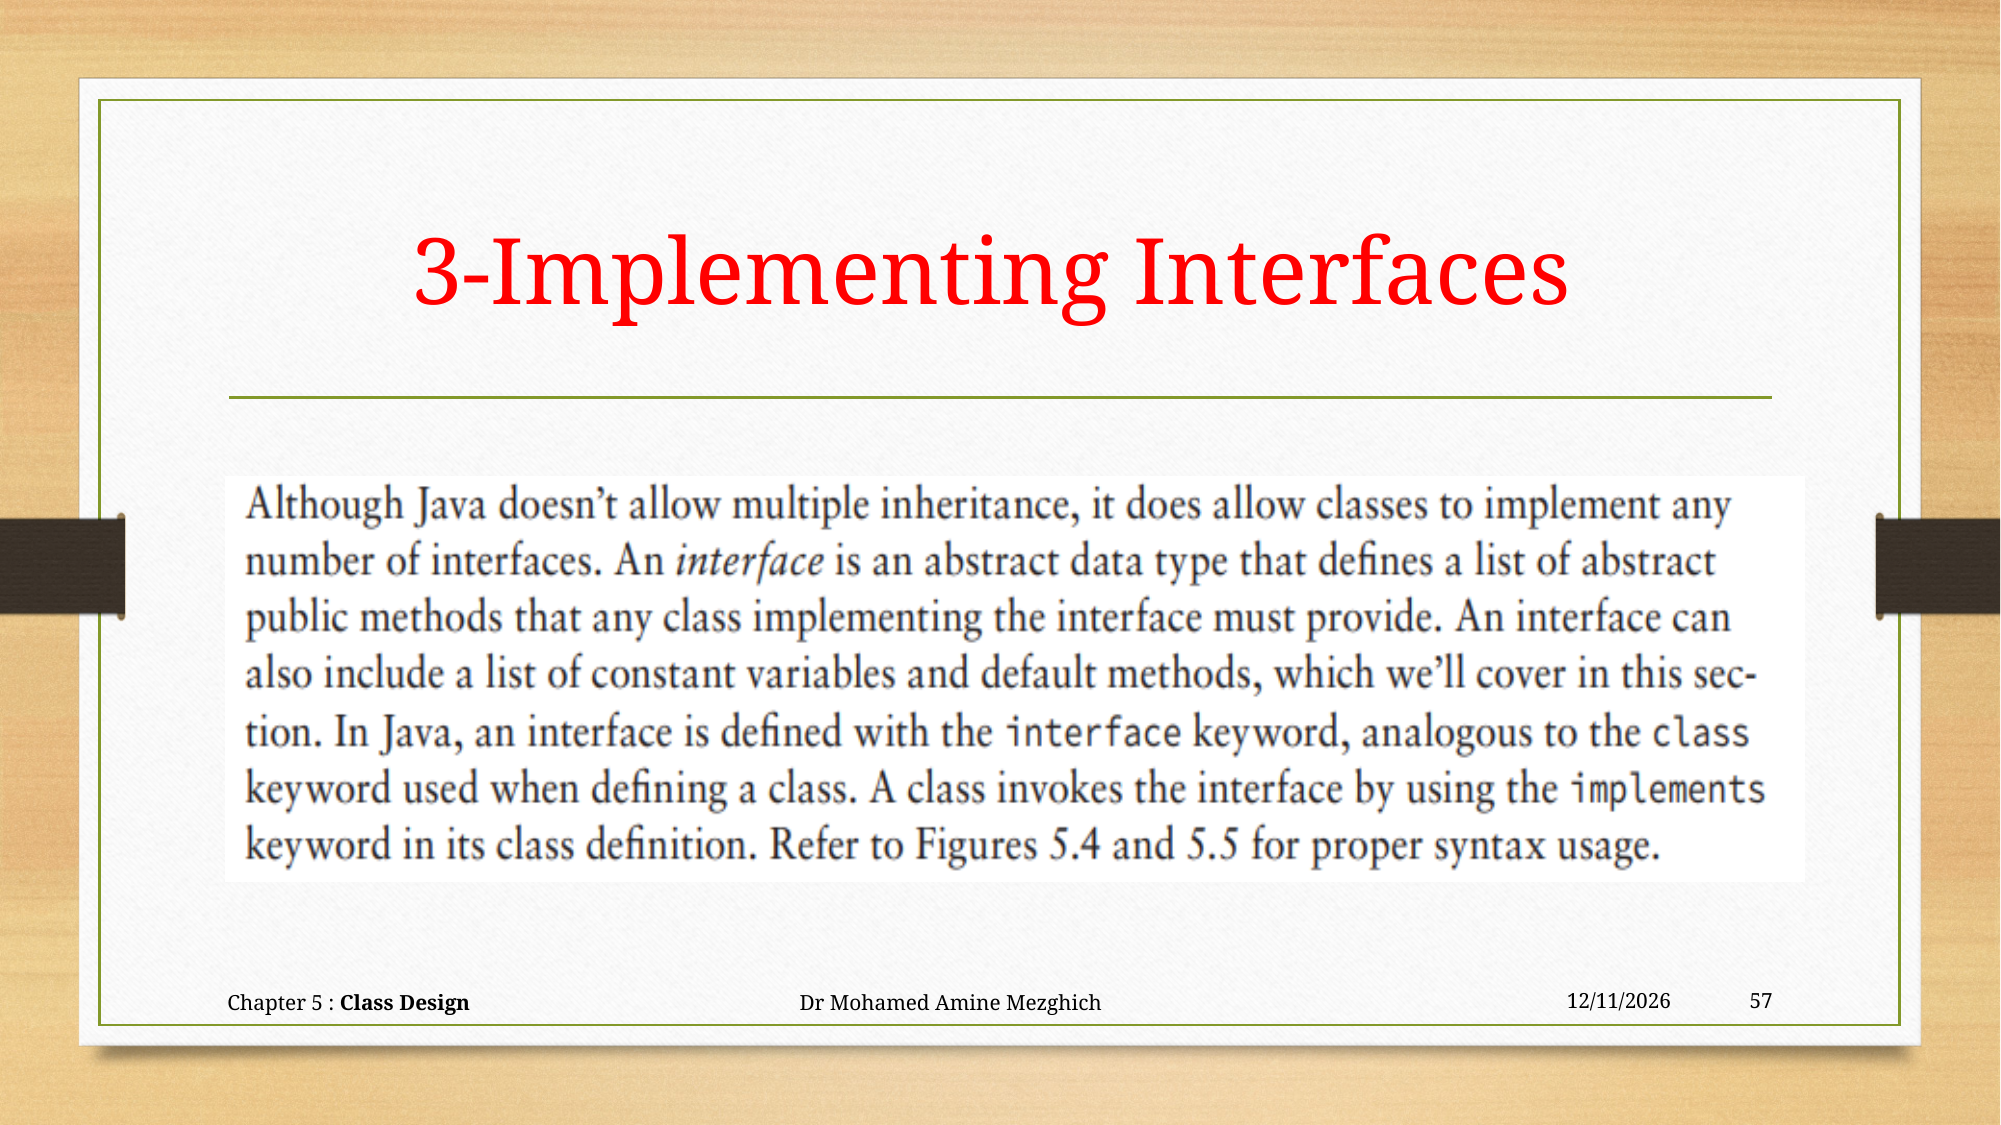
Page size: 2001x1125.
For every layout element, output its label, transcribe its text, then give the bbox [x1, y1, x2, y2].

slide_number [1423, 979, 1686, 1025]
picture [0, 0, 2001, 1125]
footer Chapter 5 : Class Design Dr Mohamed Amine Mezghich [212, 979, 1411, 1025]
slide_number 57 [1698, 979, 1788, 1025]
title 3-Implementing Interfaces [189, 161, 1819, 375]
